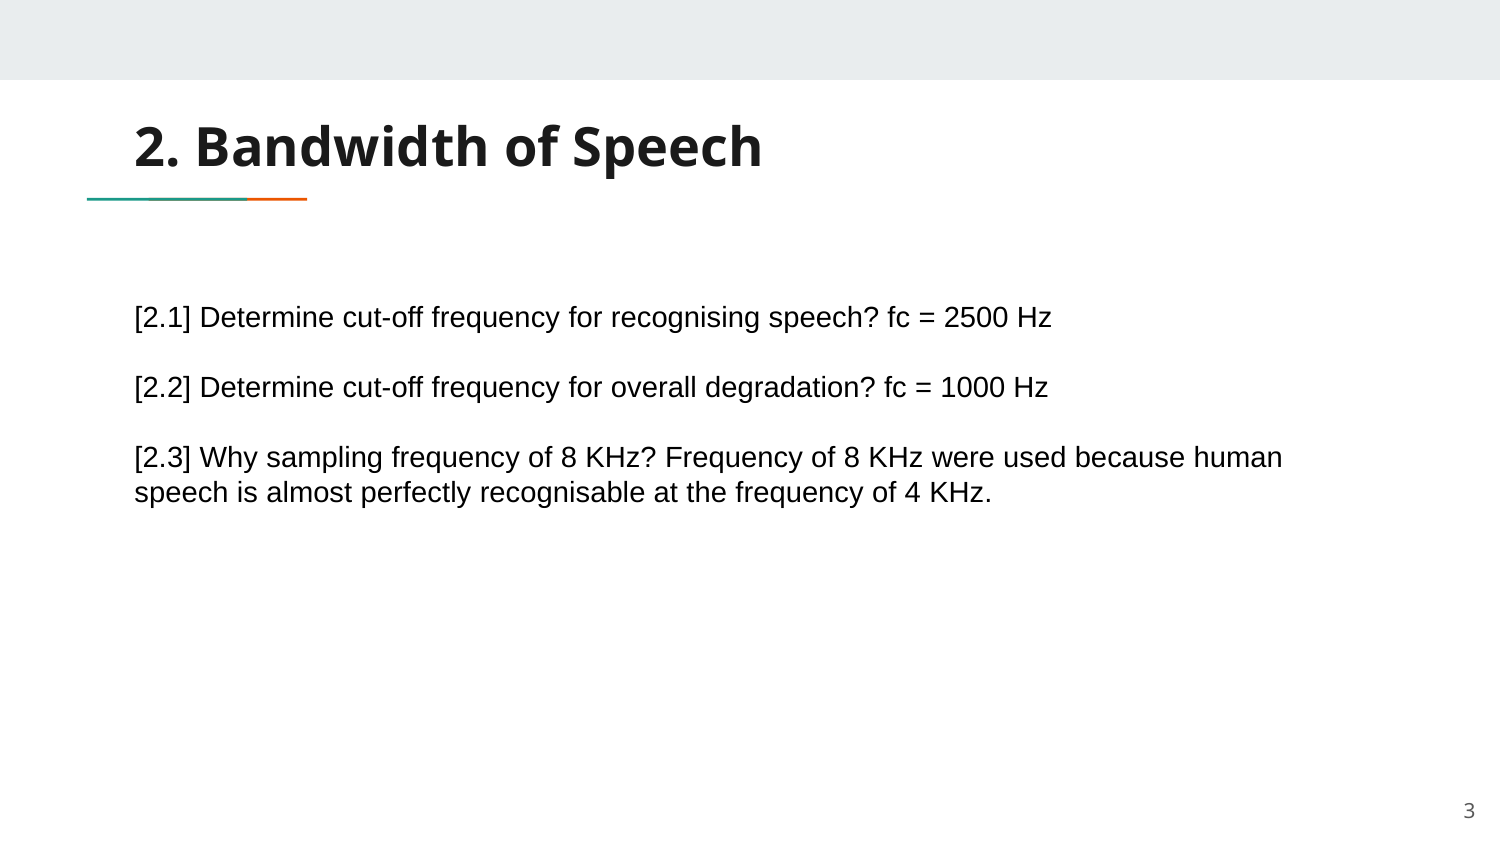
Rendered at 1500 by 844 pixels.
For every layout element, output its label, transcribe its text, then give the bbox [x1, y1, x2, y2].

text_box [2.1] Determine cut-off frequency for recognising speech? fc = 2500 Hz [2.2] Determine cut-off frequency for overall degradation? fc = 1000 Hz [2.3] Why sampling frequency of 8 KHz? Frequency of 8 KHz were used because human speech is almost perfectly recognisable at the frequency of 4 KHz. [119, 283, 1358, 614]
title 2. Bandwidth of Speech [119, 97, 1381, 186]
slide_number 3 [1400, 779, 1491, 844]
